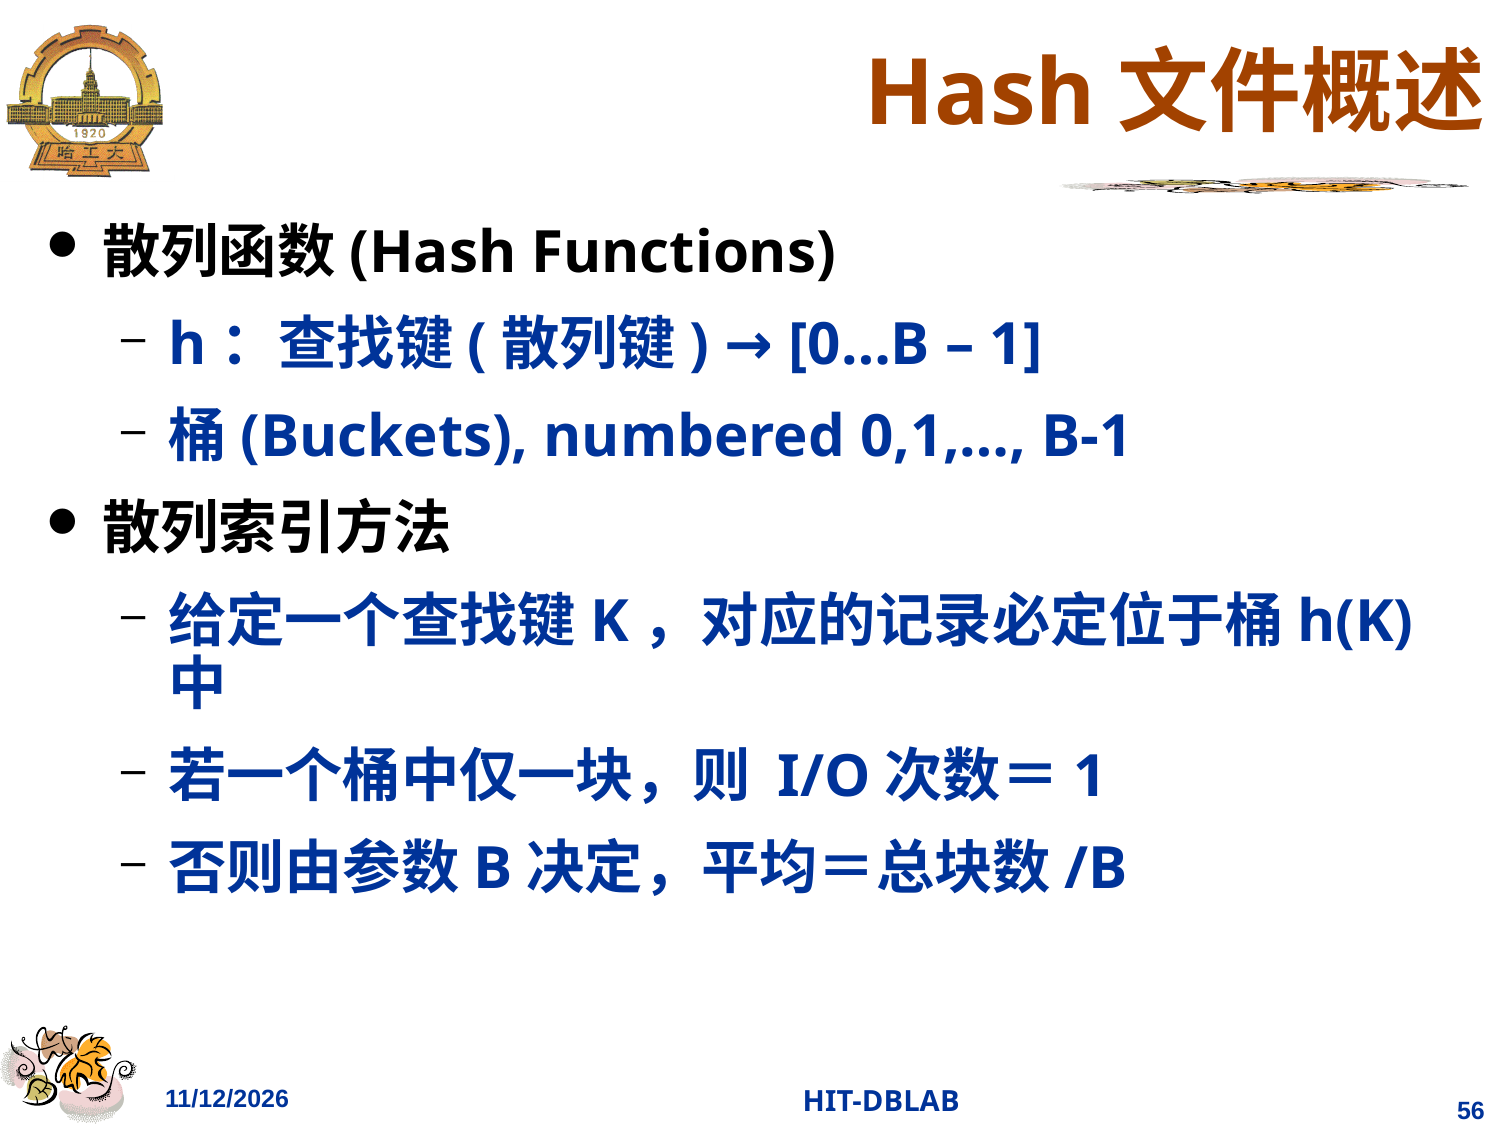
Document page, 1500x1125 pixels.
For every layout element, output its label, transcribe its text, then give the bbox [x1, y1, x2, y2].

picture [0, 24, 175, 182]
footer HIT-DBLAB [524, 1074, 1238, 1125]
list 散列函数(Hash Functions) h：查找键(散列键) → [0…B – 1] 桶(Buckets), numbered 0,1,…, B-1 散列索引方法 给定一个查找键K，对应的记录必定位于桶h(K)中 若一个桶中仅一块，则 I/O次数＝1 否则由参数B决定，平均＝总块数/B [30, 214, 1469, 958]
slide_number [149, 1074, 413, 1125]
title Hash文件概述 [162, 0, 1500, 176]
slide_number 56 [1437, 1087, 1500, 1125]
